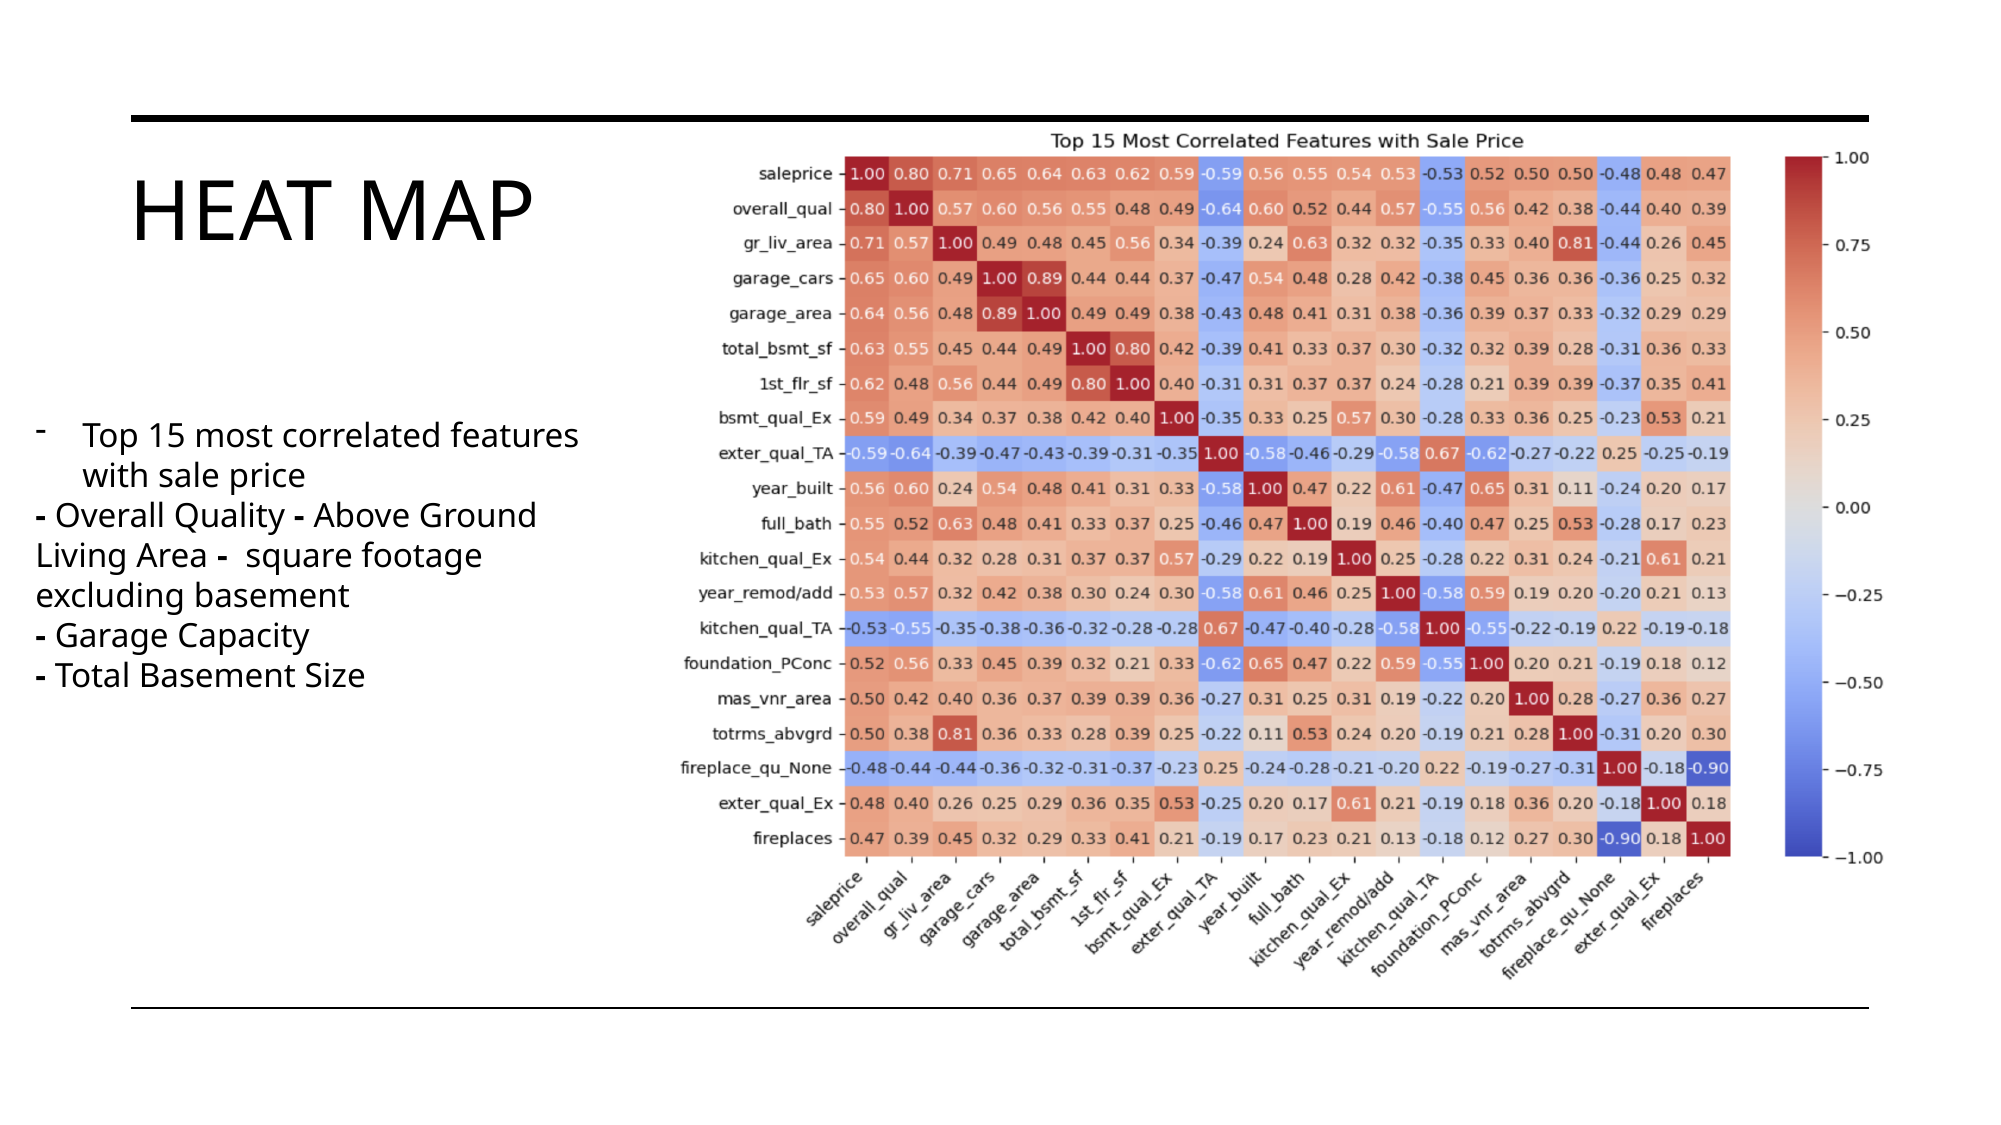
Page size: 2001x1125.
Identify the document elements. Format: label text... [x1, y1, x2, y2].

text_box Top 15 most correlated features with sale price - Overall Quality - Above Ground Living Area - square footage excluding basement - Garage Capacity - Total Basement Size [20, 406, 585, 701]
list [585, 129, 1948, 995]
title Heat Map [114, 149, 585, 365]
